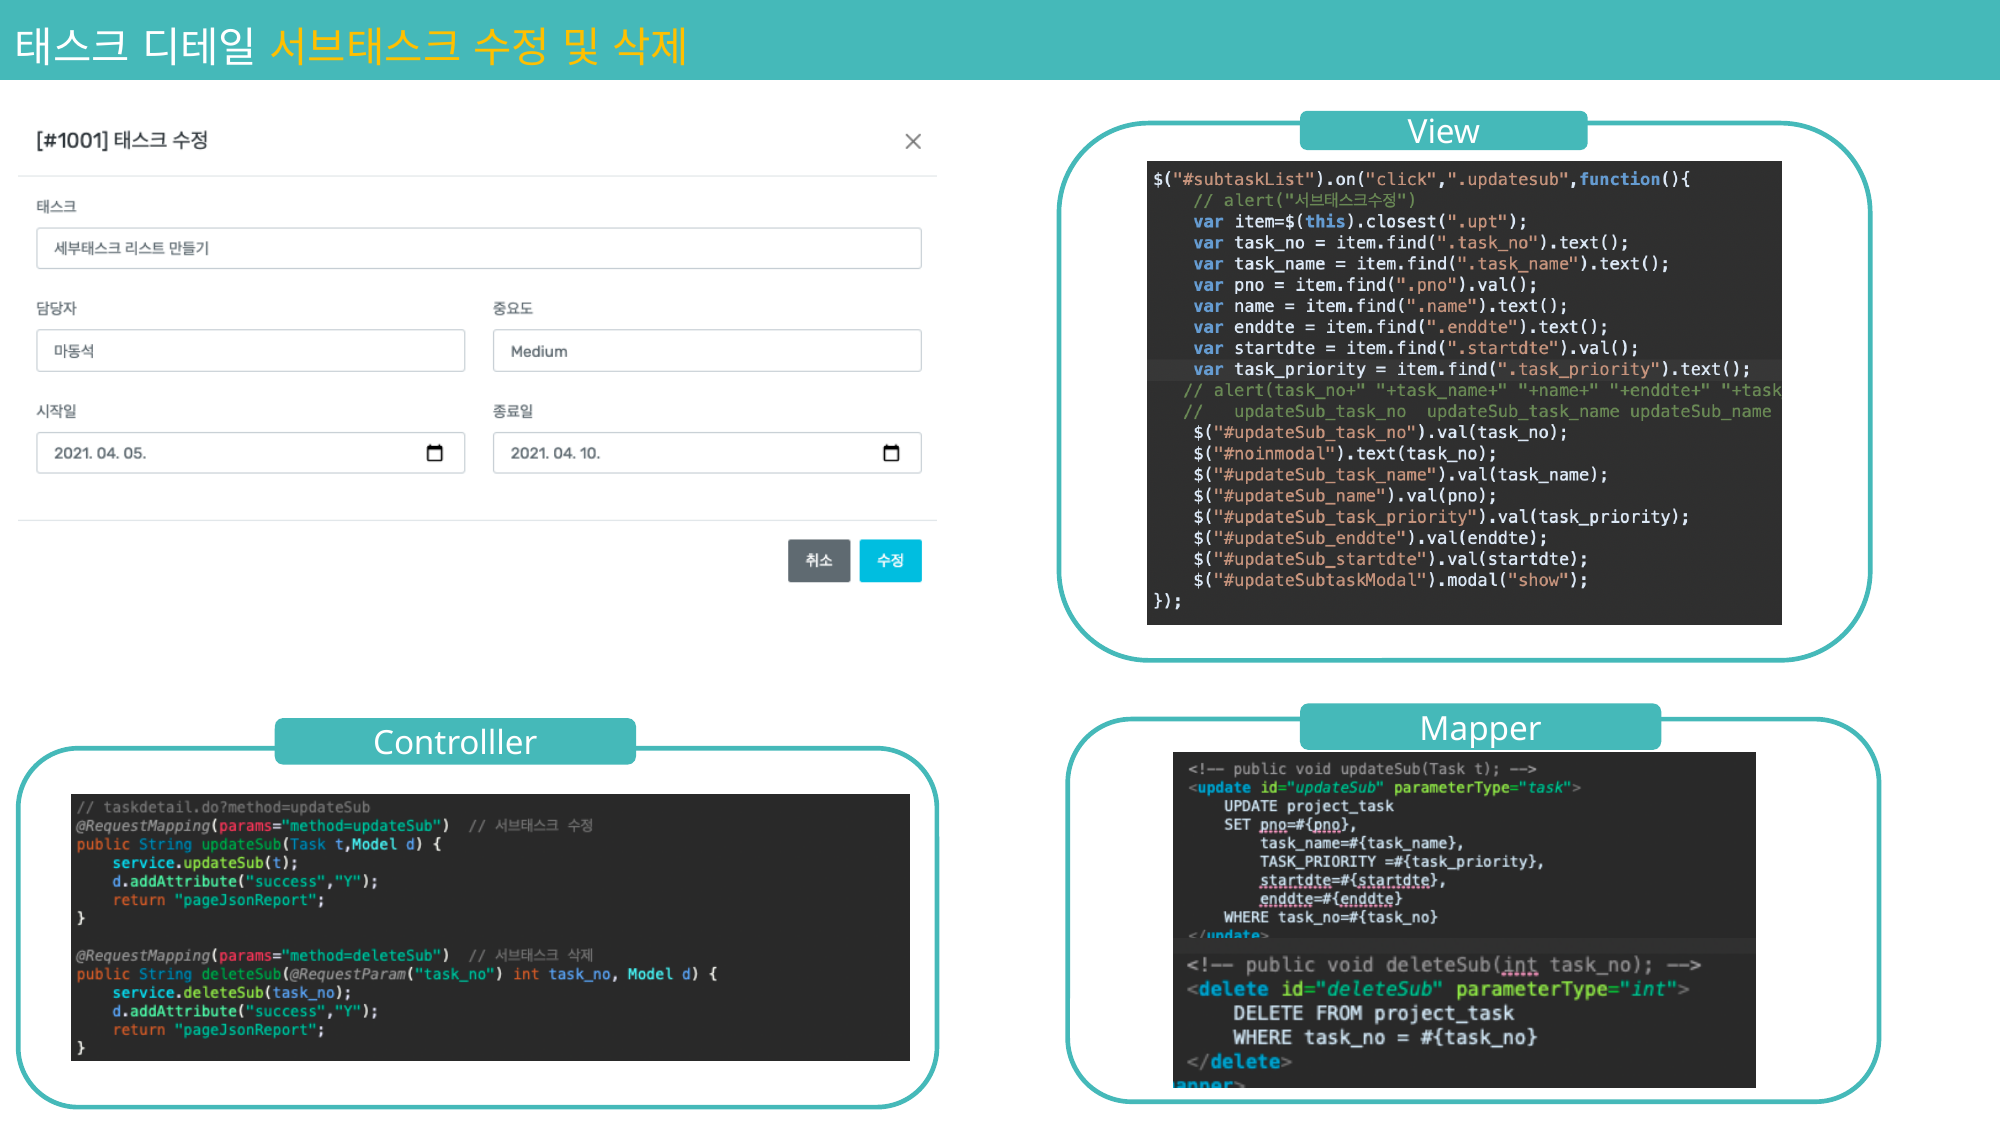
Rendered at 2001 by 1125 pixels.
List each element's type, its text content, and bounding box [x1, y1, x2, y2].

text_box [17, 747, 939, 1109]
picture [1147, 161, 1782, 625]
text_box Controlller [274, 718, 637, 765]
picture [18, 112, 937, 595]
text_box [1057, 122, 1872, 662]
picture [71, 794, 910, 1061]
text_box 태스크 디테일 서브태스크 수정 및 삭제 [0, 13, 1530, 79]
text_box [1066, 718, 1881, 1103]
text_box [0, 0, 2000, 80]
text_box View [1299, 110, 1588, 151]
text_box Mapper [1299, 703, 1662, 750]
picture [1173, 752, 1756, 1088]
